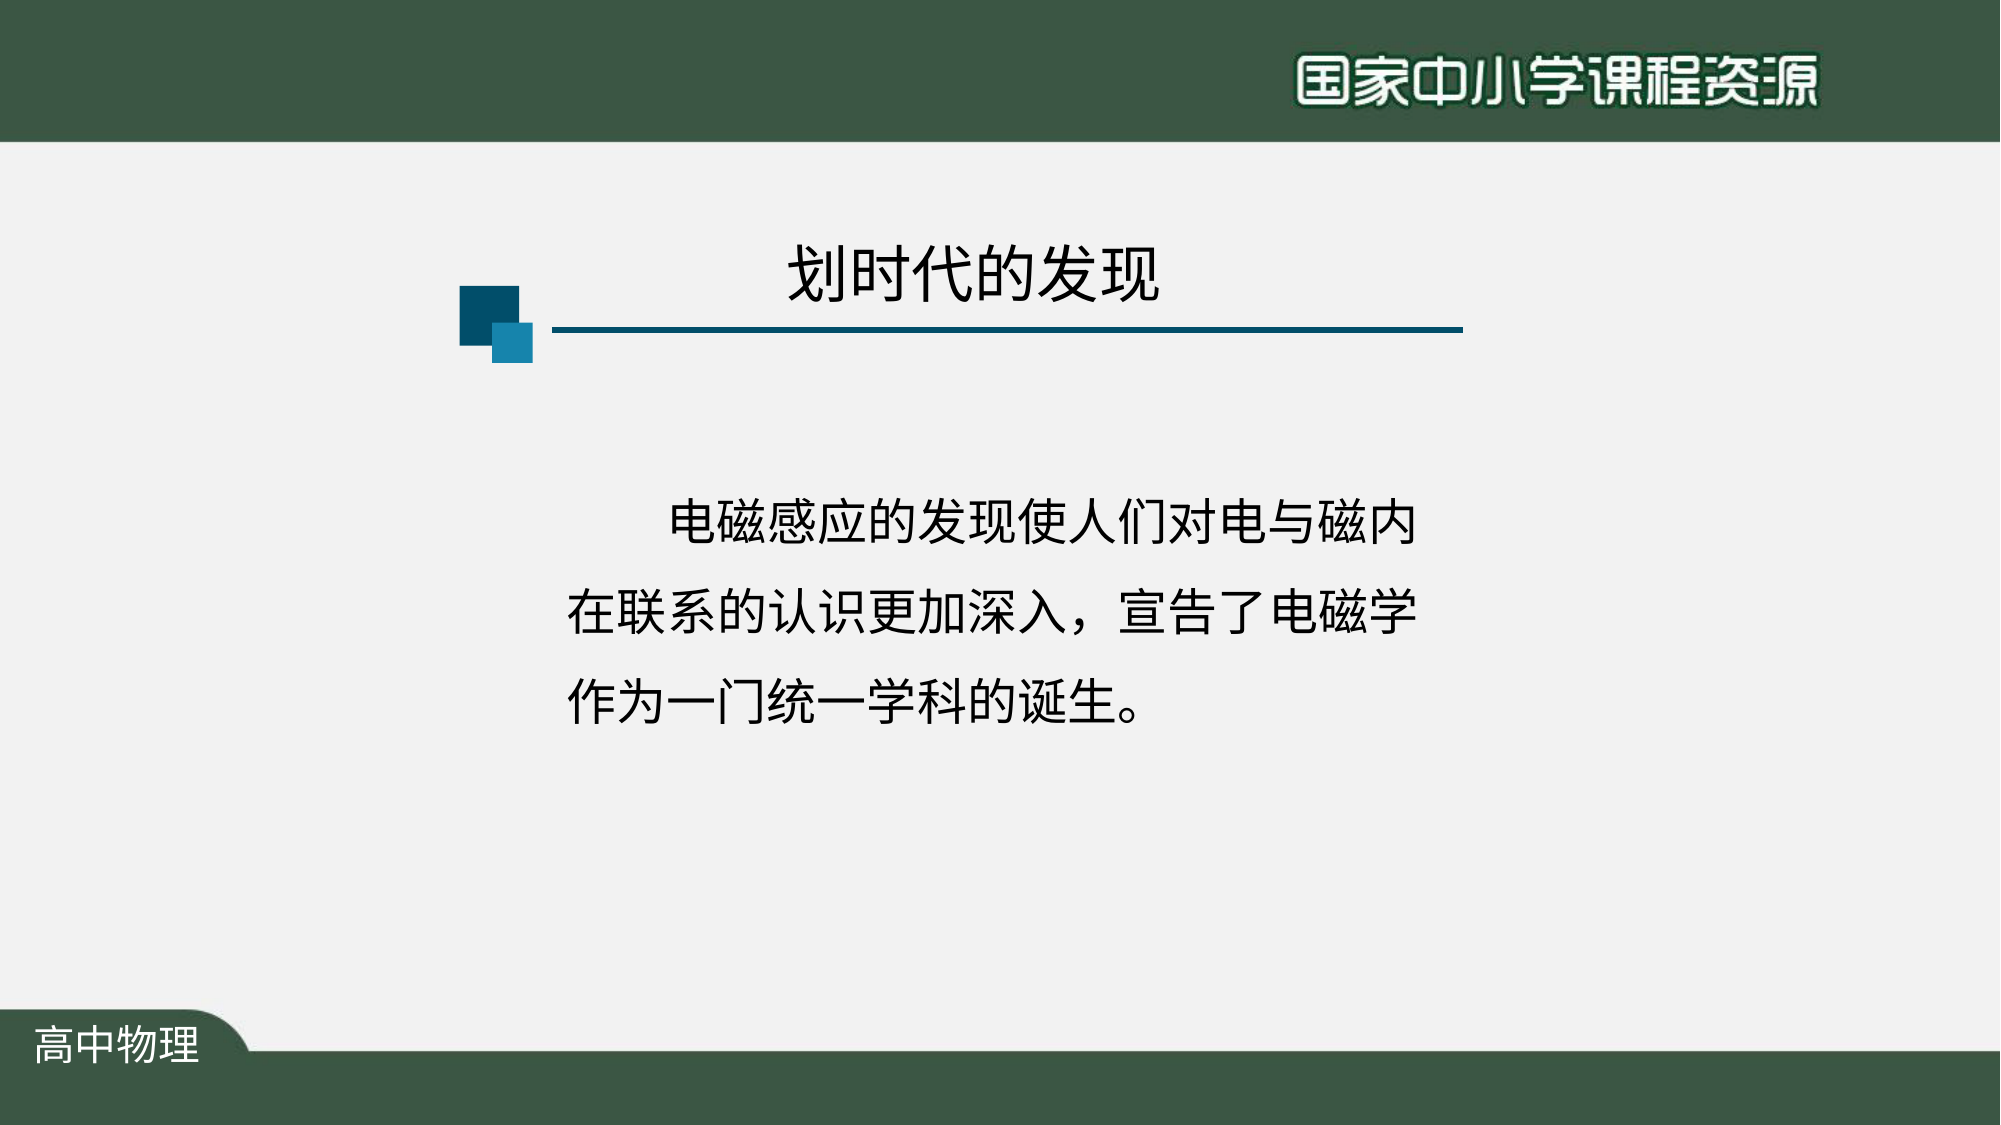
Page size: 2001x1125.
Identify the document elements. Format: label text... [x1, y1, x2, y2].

text_box [459, 285, 520, 346]
text_box 划时代的发现 [784, 233, 1164, 310]
picture [0, 0, 2000, 1125]
footer 高中物理 [31, 1013, 202, 1125]
text_box [492, 322, 533, 363]
text_box 电磁感应的发现使人们对电与磁内 在联系的认识更加深入，宣告了电磁学 作为一门统一学科的诞生。 [564, 458, 1419, 731]
